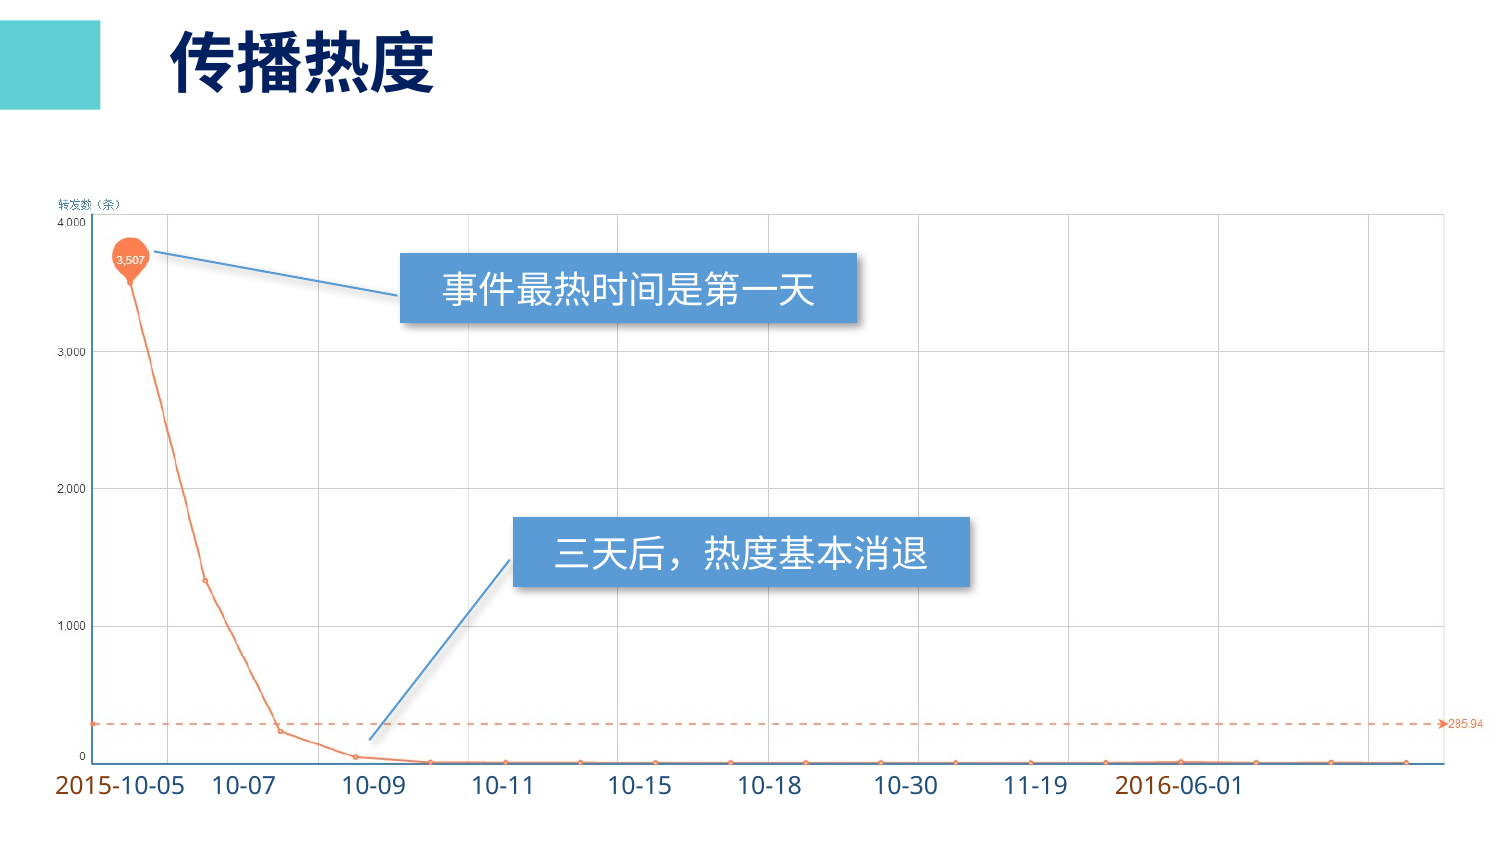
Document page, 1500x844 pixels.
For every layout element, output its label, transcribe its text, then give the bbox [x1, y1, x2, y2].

text_box 传播热度 [154, 0, 1500, 170]
picture [17, 197, 1500, 765]
text_box [0, 19, 101, 111]
text_box 2015-10-05 10-07 10-09 10-11 10-15 10-18 10-30 11-19 2016-06-01 [40, 765, 1500, 807]
